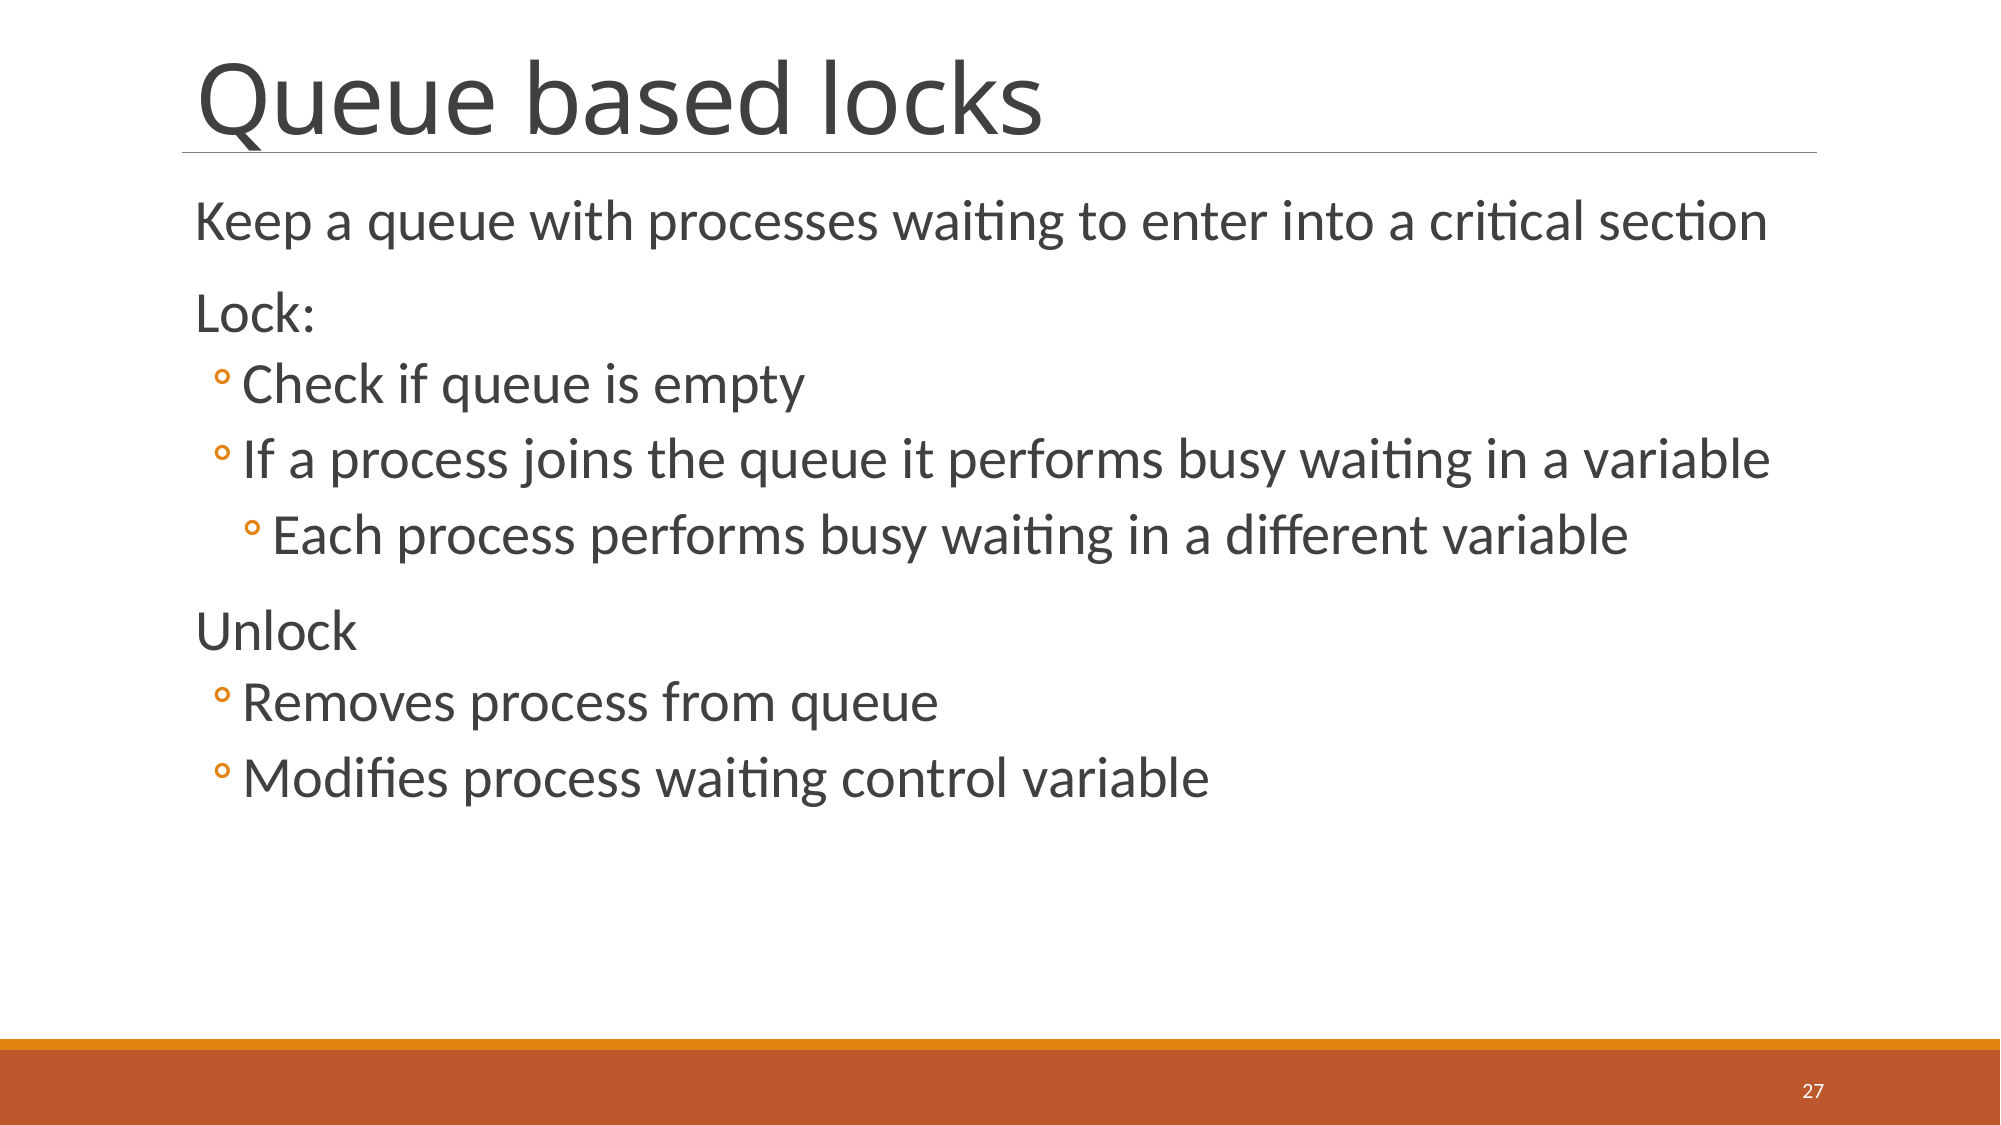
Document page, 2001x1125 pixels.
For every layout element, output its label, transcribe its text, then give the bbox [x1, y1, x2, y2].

slide_number 27 [1624, 1059, 1840, 1120]
title Queue based locks [180, 47, 1830, 163]
list Keep a queue with processes waiting to enter into a critical section Lock: Check if queue is empty If a process joins the queue it performs busy waiting in a variable Each process performs busy waiting in a different variable Unlock Removes process from queue Modifies process waiting control variable [180, 182, 1830, 963]
